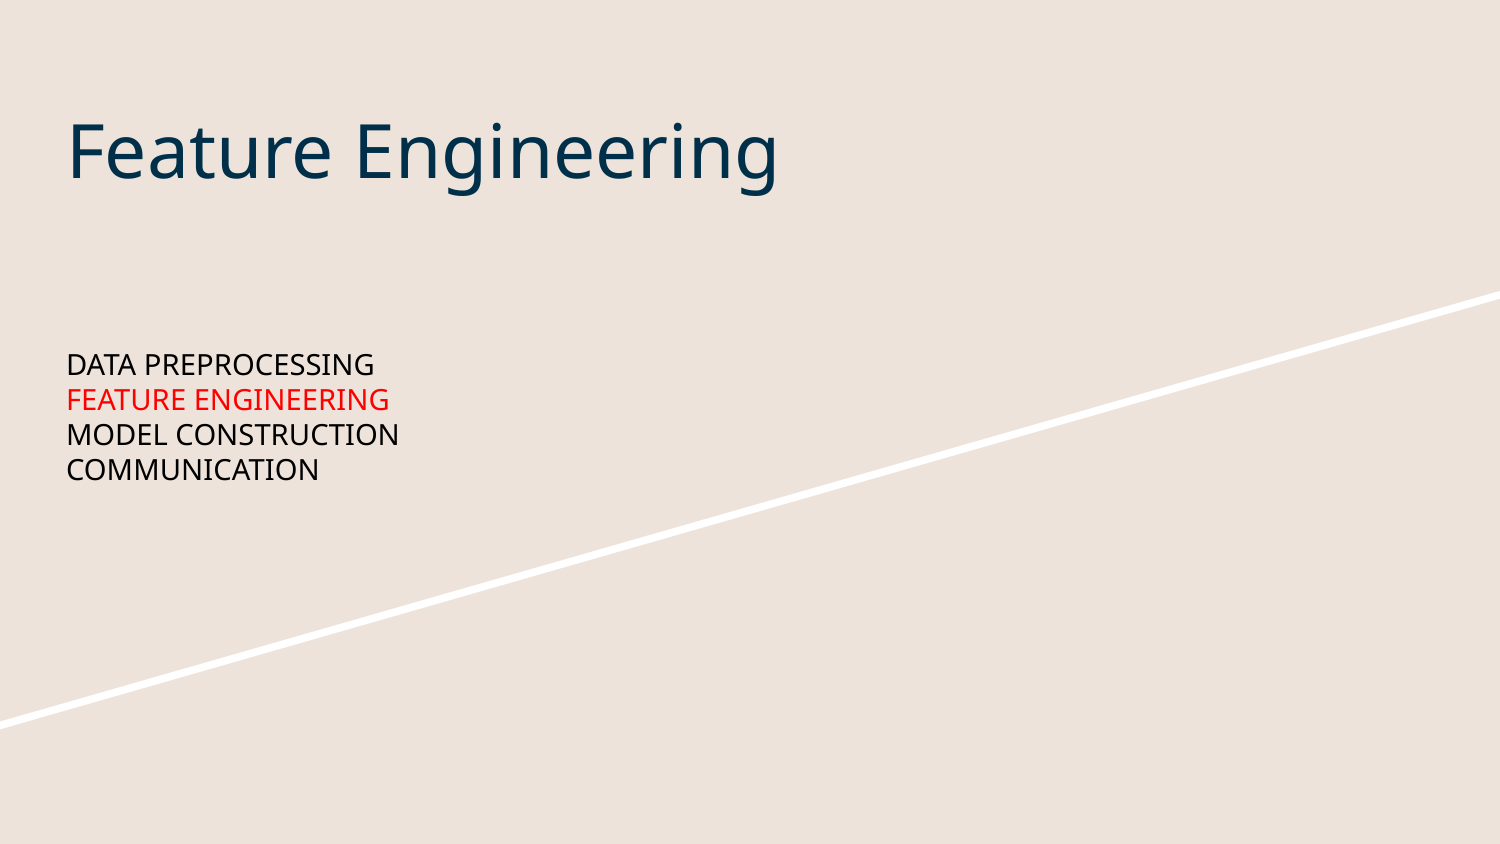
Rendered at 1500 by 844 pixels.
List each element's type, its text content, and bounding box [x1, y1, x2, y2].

text_box DATA PREPROCESSING FEATURE ENGINEERING MODEL CONSTRUCTION COMMUNICATION [51, 331, 571, 570]
title Feature Engineering [51, 88, 1449, 299]
